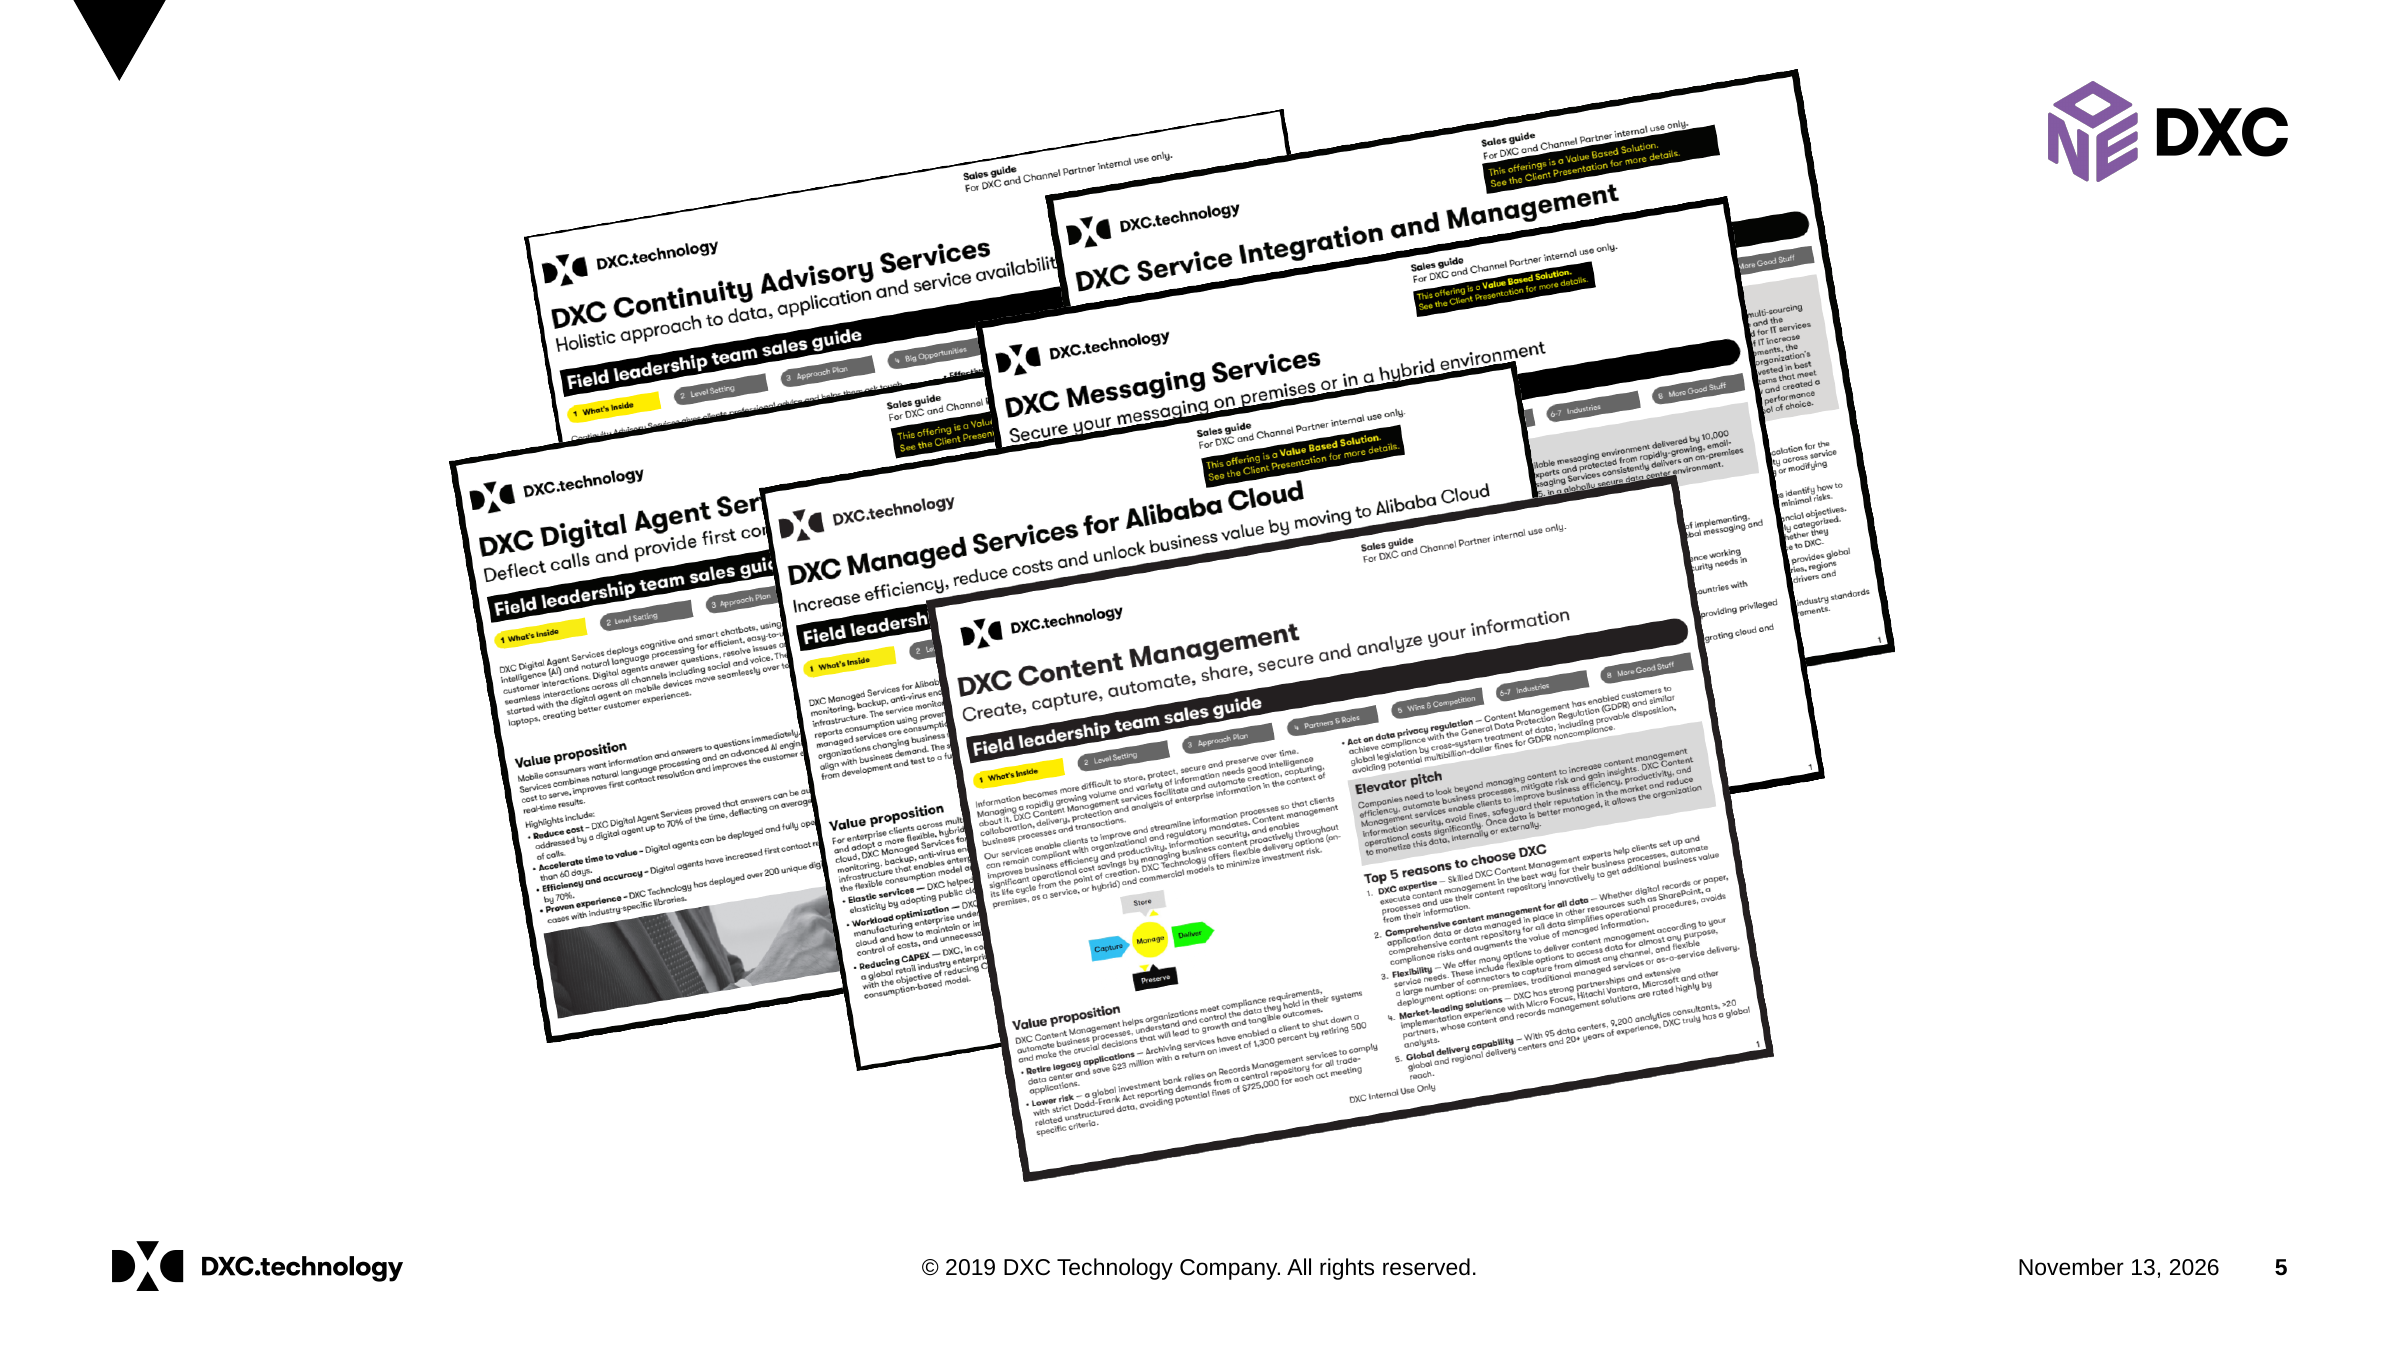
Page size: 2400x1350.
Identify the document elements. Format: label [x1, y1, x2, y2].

picture [1459, 70, 1807, 127]
picture [1180, 109, 1286, 127]
picture [450, 455, 491, 703]
picture [1852, 395, 1895, 659]
text_box [491, 127, 1852, 1124]
picture [1015, 1124, 1368, 1182]
picture [2048, 81, 2288, 182]
